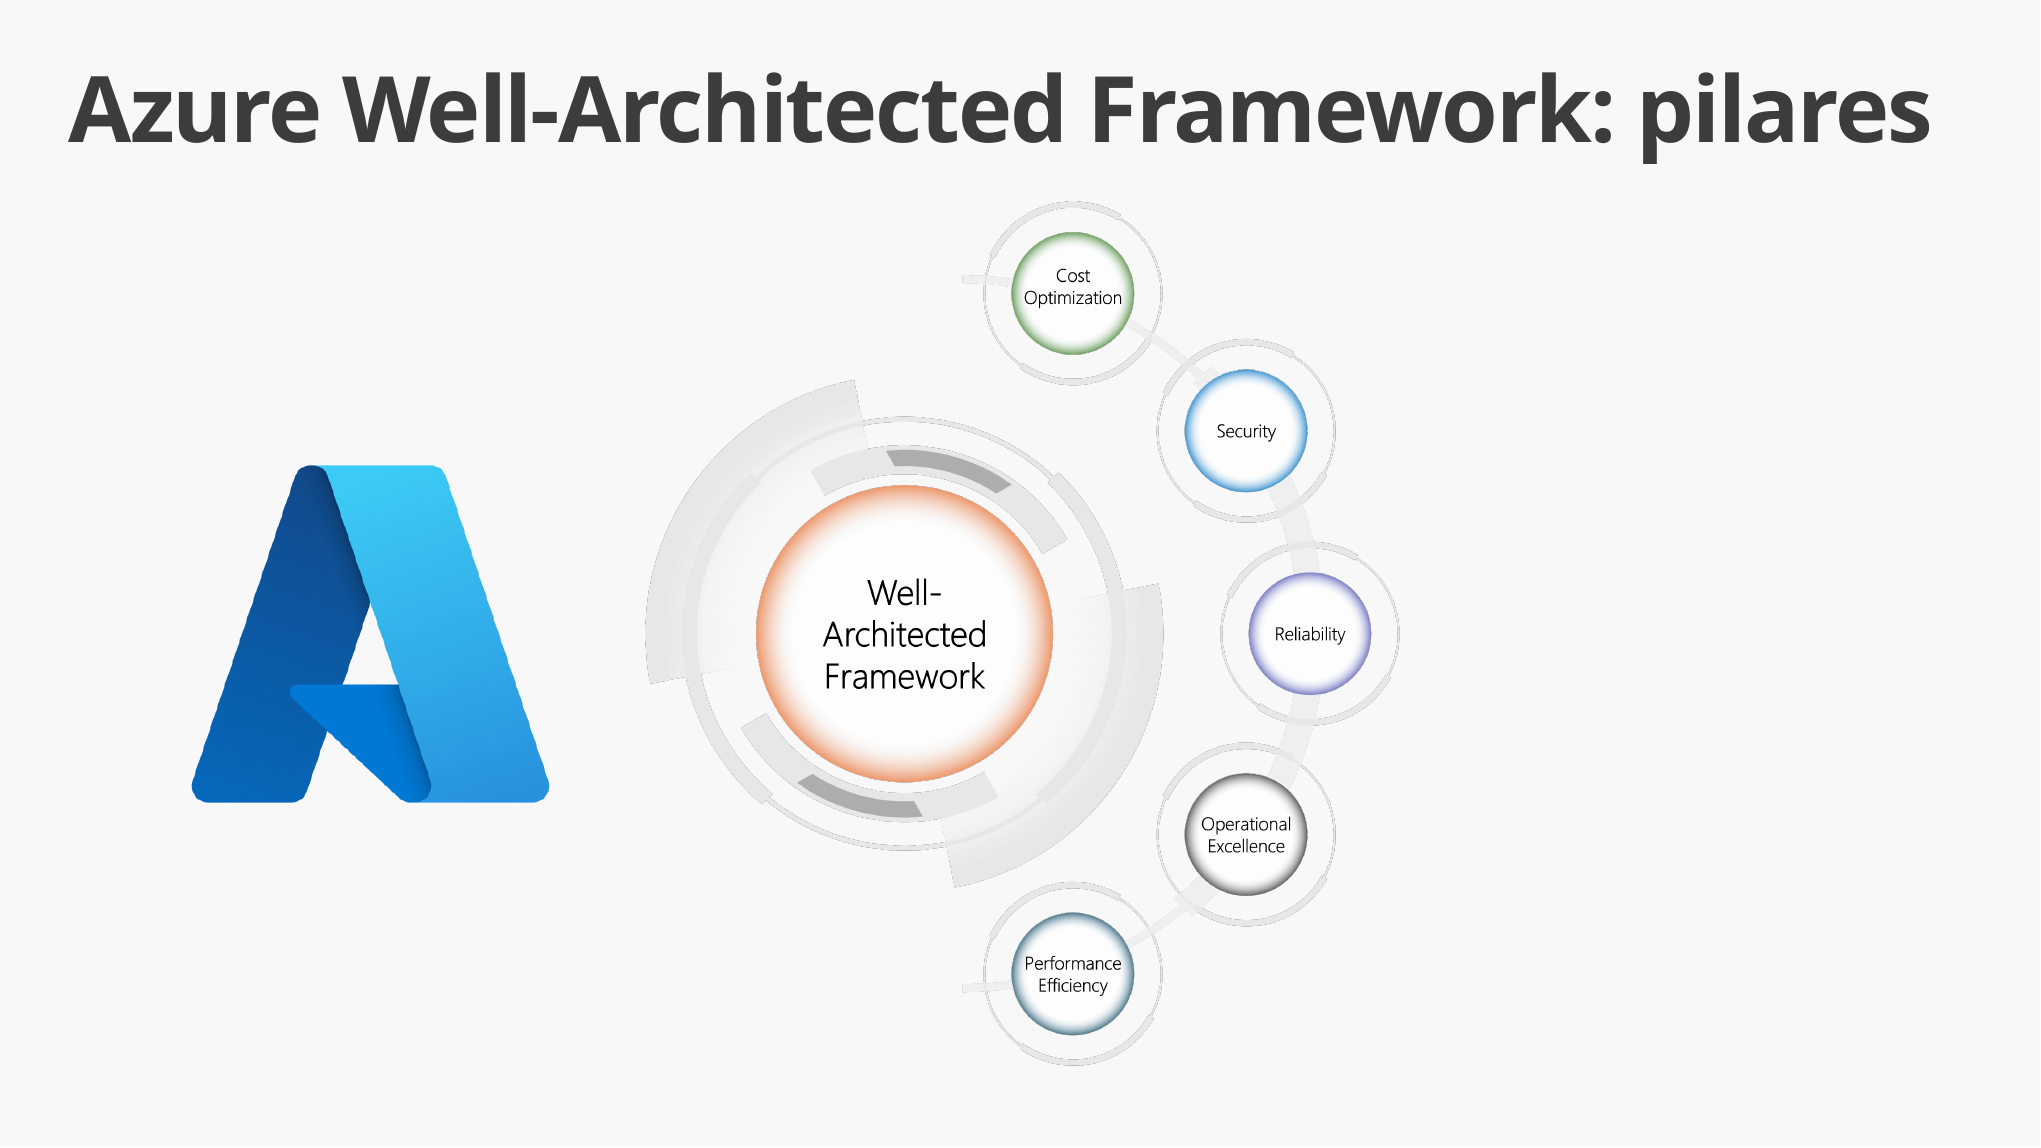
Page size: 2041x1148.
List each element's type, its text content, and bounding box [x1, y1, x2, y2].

picture [644, 200, 1446, 1067]
title Azure Well-Architected Framework: pilares [45, 48, 1996, 199]
picture [144, 408, 596, 859]
